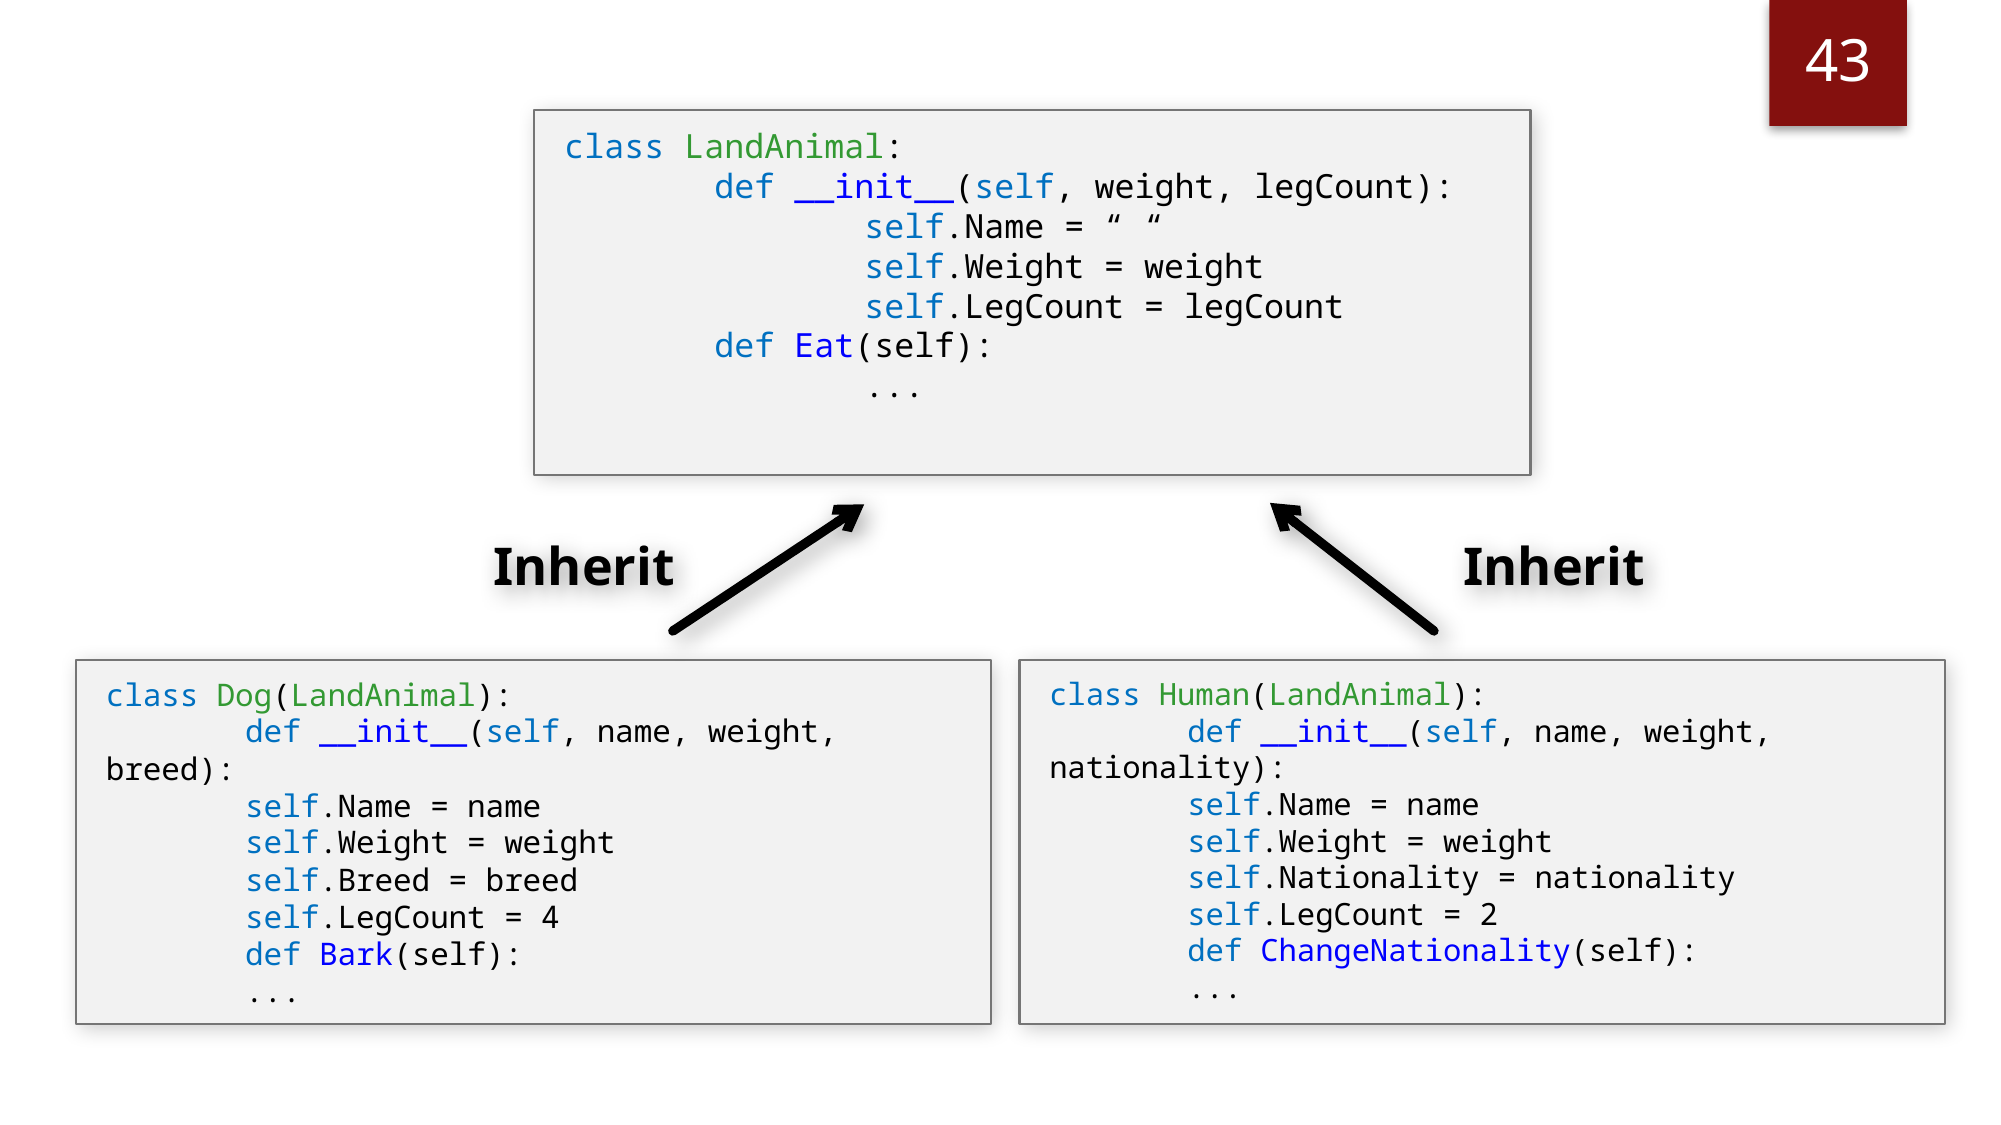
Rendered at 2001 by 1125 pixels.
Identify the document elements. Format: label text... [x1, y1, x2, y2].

text_box class Human(LandAnimal): def __init__(self, name, weight, nationality): self.Name = name self.Weight = weight self.Nationality = nationality self.LegCount = 2 def ChangeNationality(self): ... [1019, 660, 1946, 1025]
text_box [672, 504, 865, 632]
text_box Inherit [478, 525, 666, 603]
text_box Inherit [1448, 525, 1660, 603]
text_box class Dog(LandAnimal): def __init__(self, name, weight, breed): self.Name = name self.Weight = weight self.Breed = breed self.LegCount = 4 def Bark(self): ... [75, 660, 991, 1025]
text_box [1269, 502, 1435, 632]
slide_number 43 [1769, 0, 1907, 126]
text_box class LandAnimal: def __init__(self, weight, legCount): self.Name = “ “ self.Weight = weight self.LegCount = legCount def Eat(self): ... [534, 110, 1531, 475]
